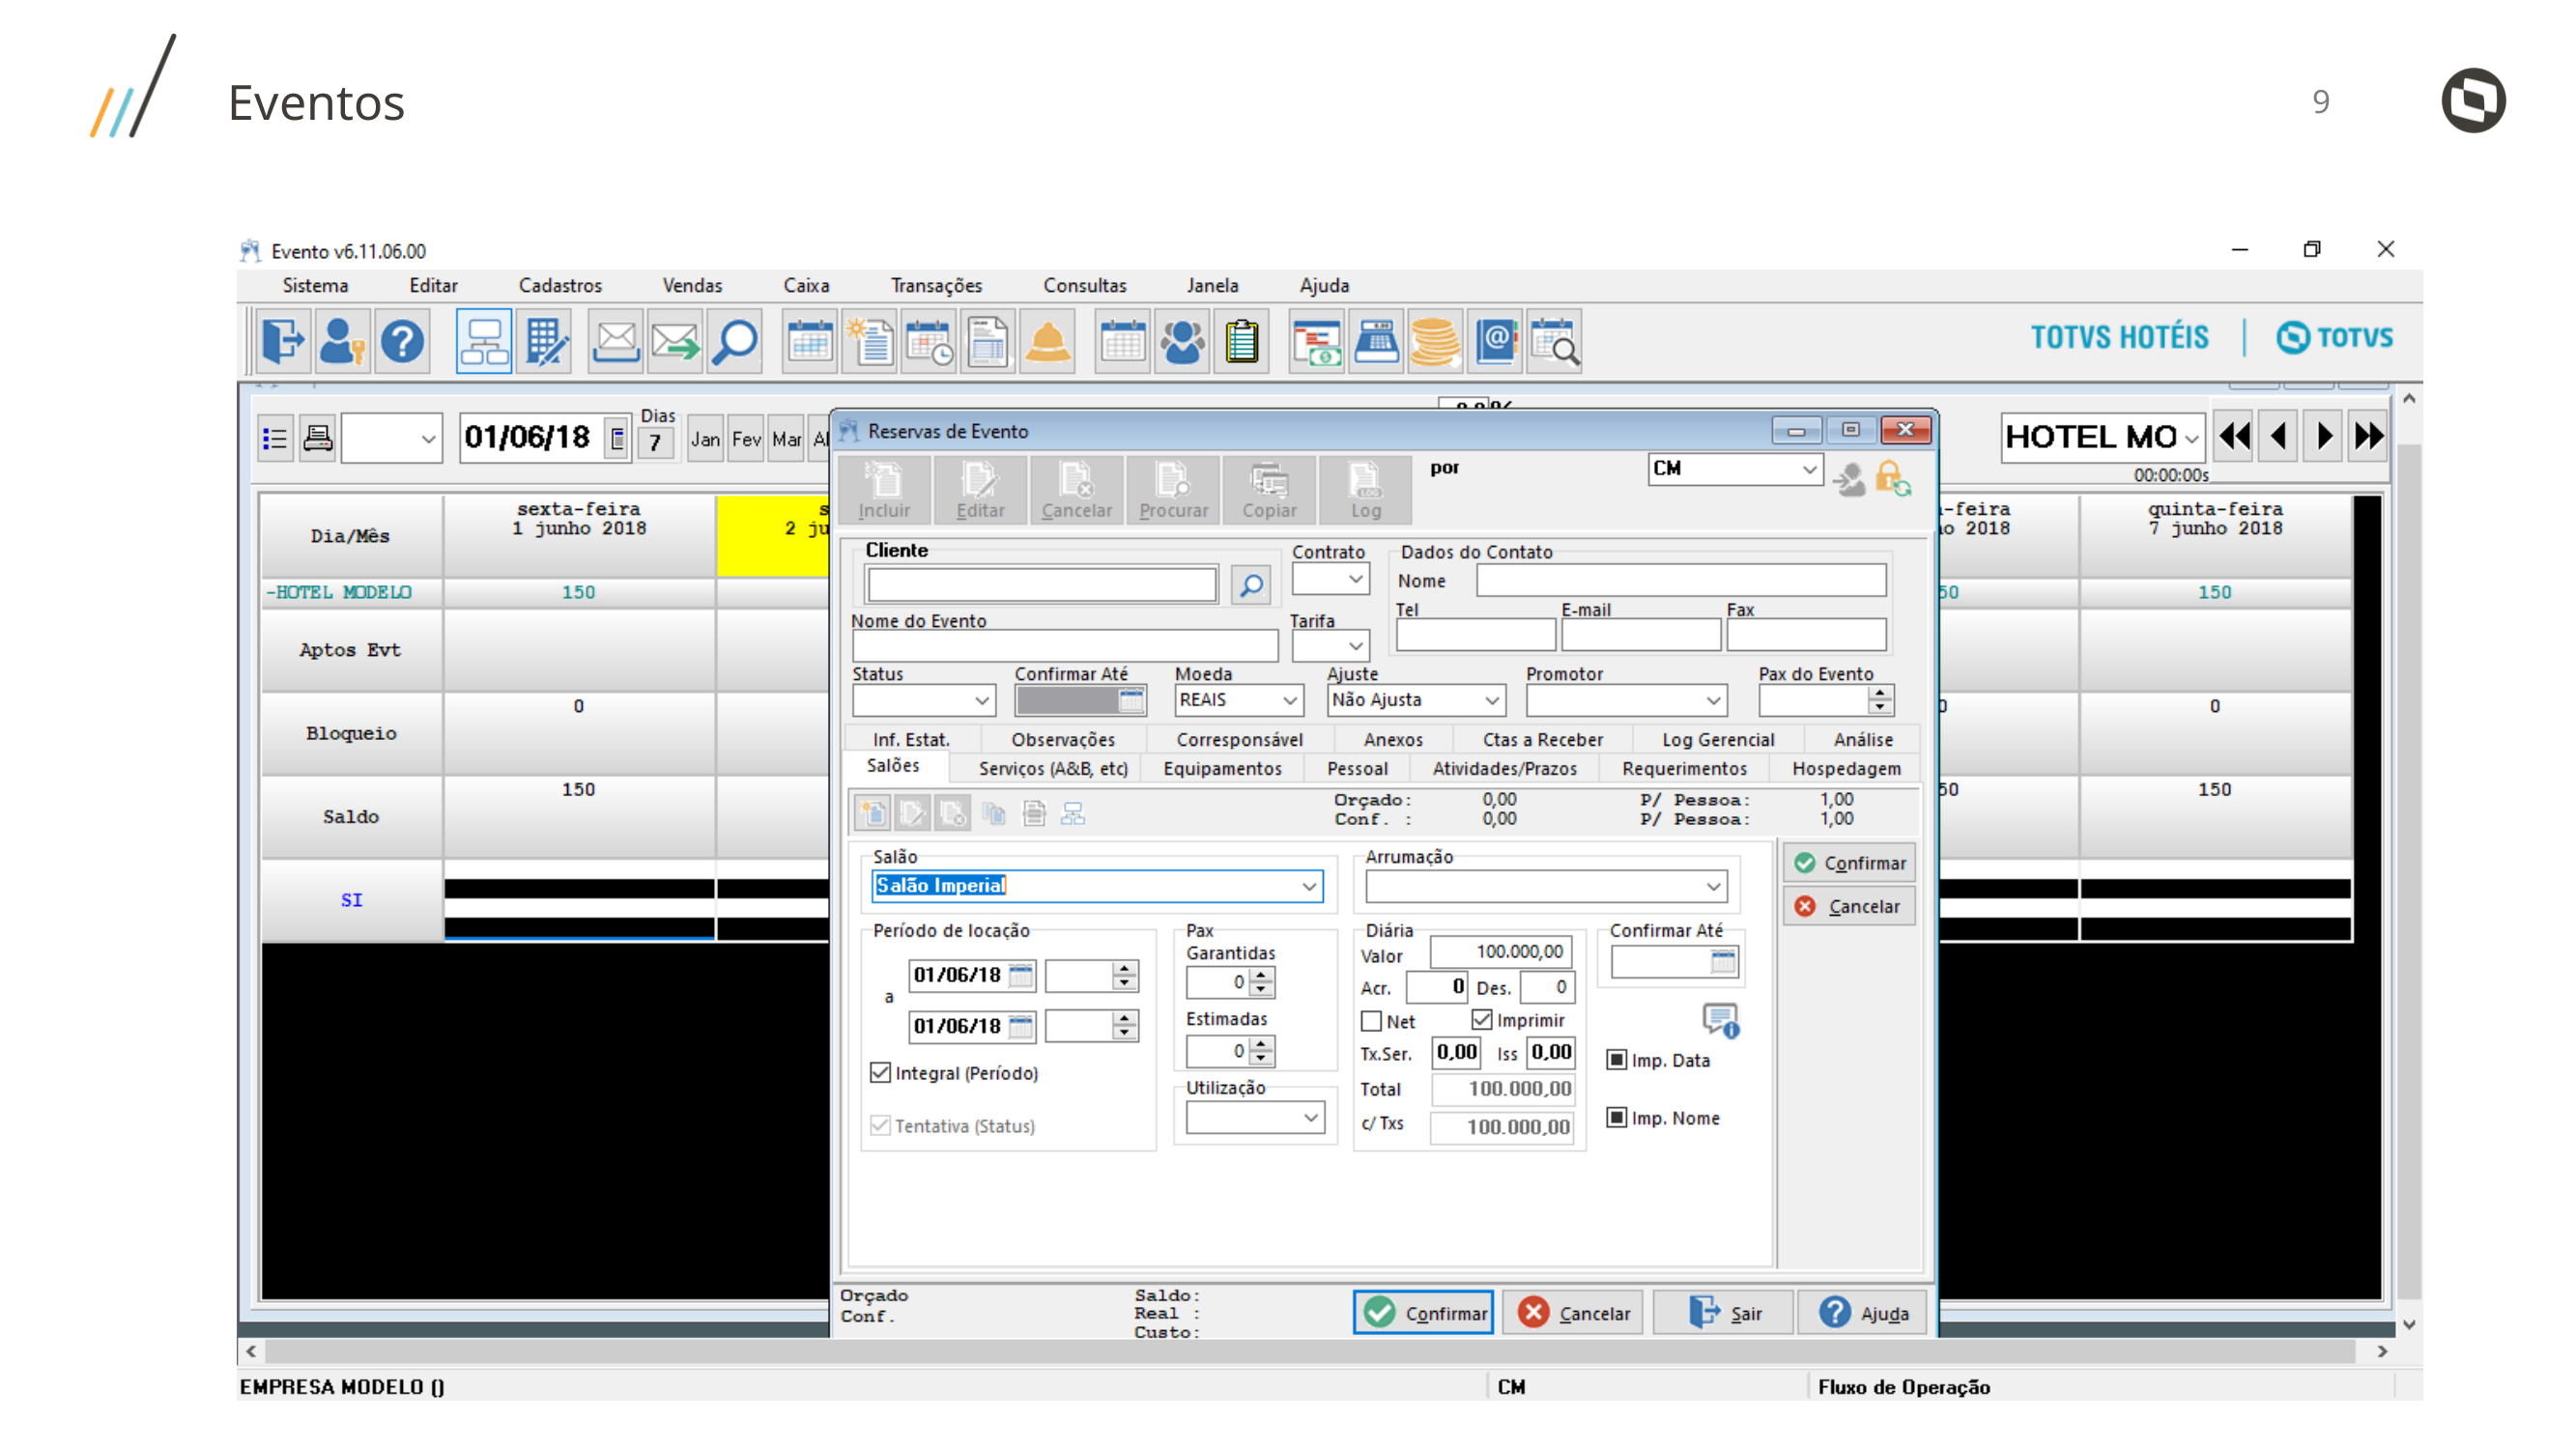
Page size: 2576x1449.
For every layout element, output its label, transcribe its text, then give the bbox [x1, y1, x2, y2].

picture [2435, 61, 2513, 140]
picture [88, 32, 179, 139]
picture [237, 235, 2423, 1401]
list Eventos [214, 64, 2296, 138]
